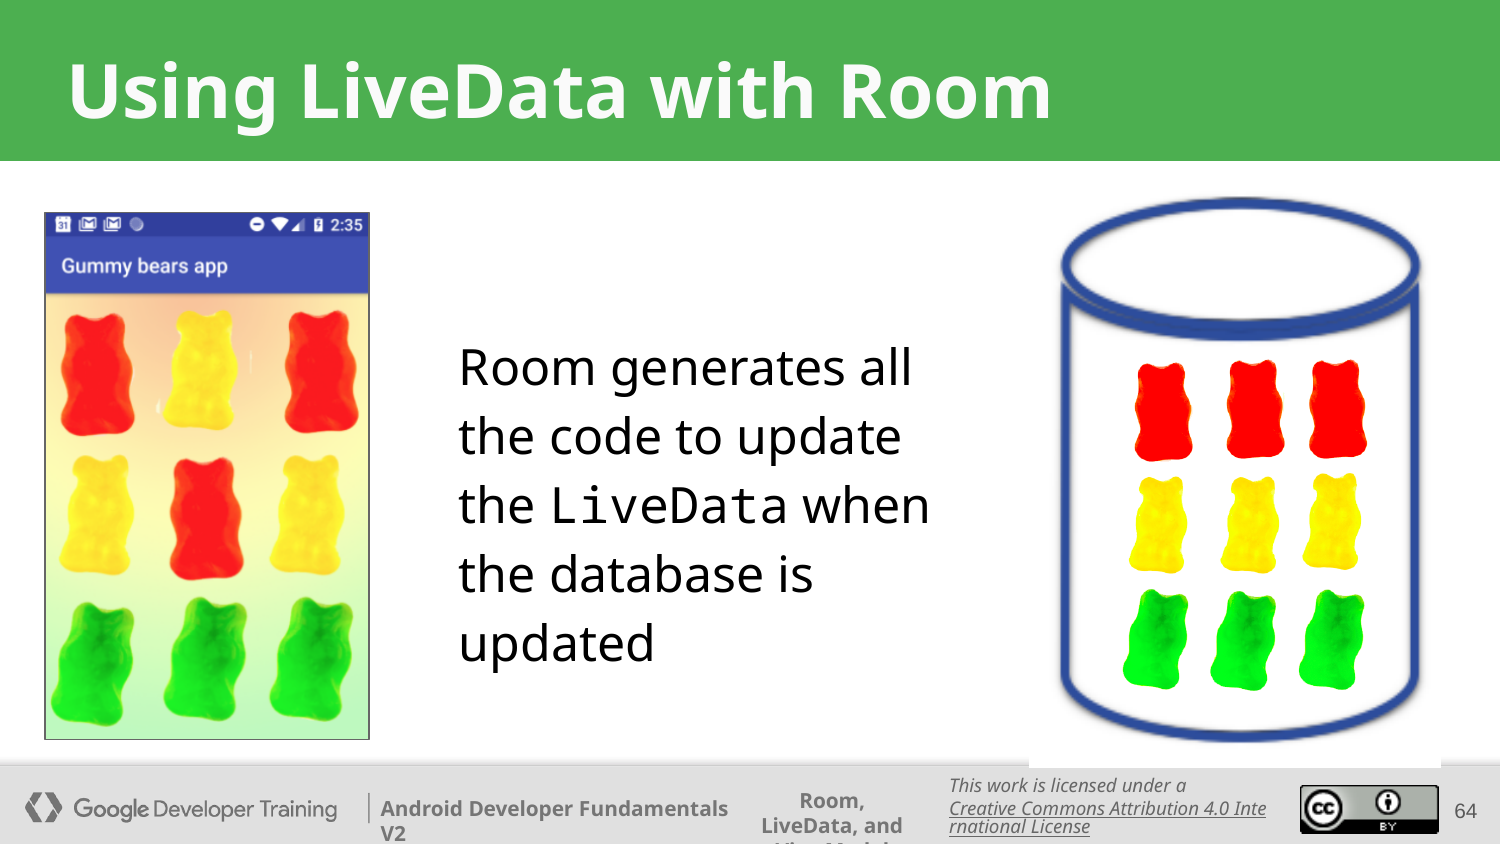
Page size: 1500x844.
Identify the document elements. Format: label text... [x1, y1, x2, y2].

slide_number ‹#› [1402, 777, 1493, 842]
title Using LiveData with Room [51, 28, 1430, 122]
picture [0, 161, 1500, 844]
list Room generates all the code to update the LiveData when the database is updated [443, 311, 984, 641]
